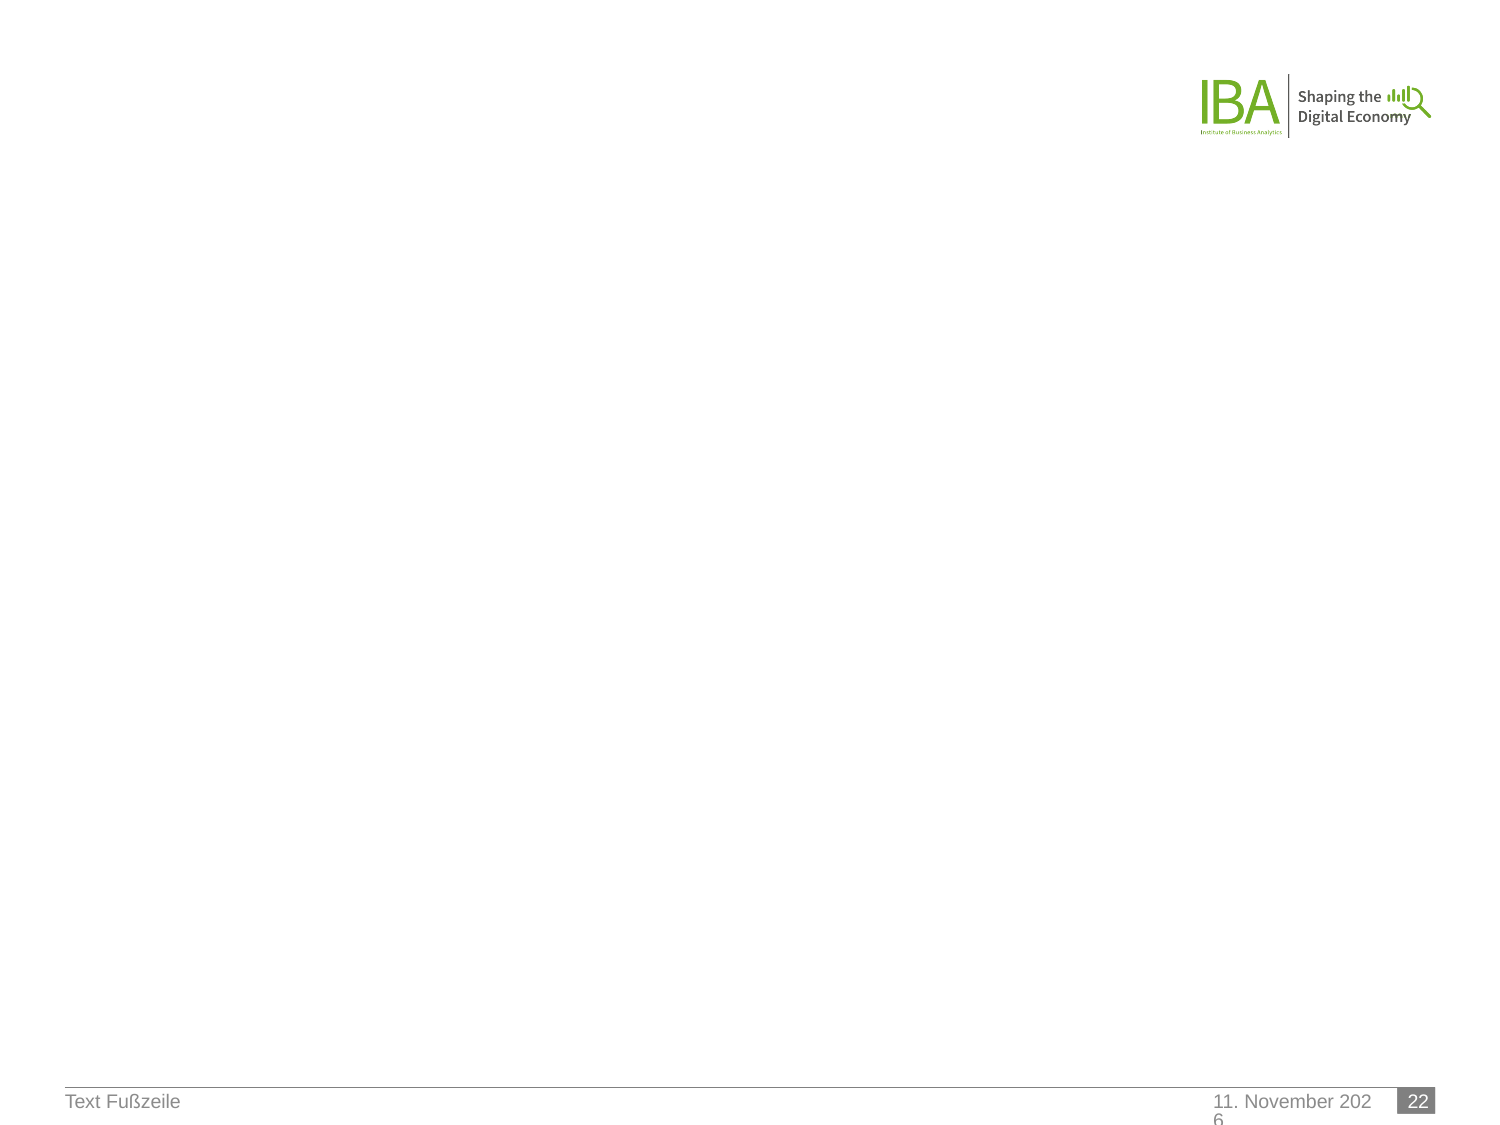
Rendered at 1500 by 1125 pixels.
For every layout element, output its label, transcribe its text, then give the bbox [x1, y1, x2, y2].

picture [1193, 69, 1439, 143]
slide_number 22 [1374, 1088, 1429, 1125]
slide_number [1213, 1088, 1374, 1125]
footer Text Fußzeile [64, 1088, 1039, 1125]
